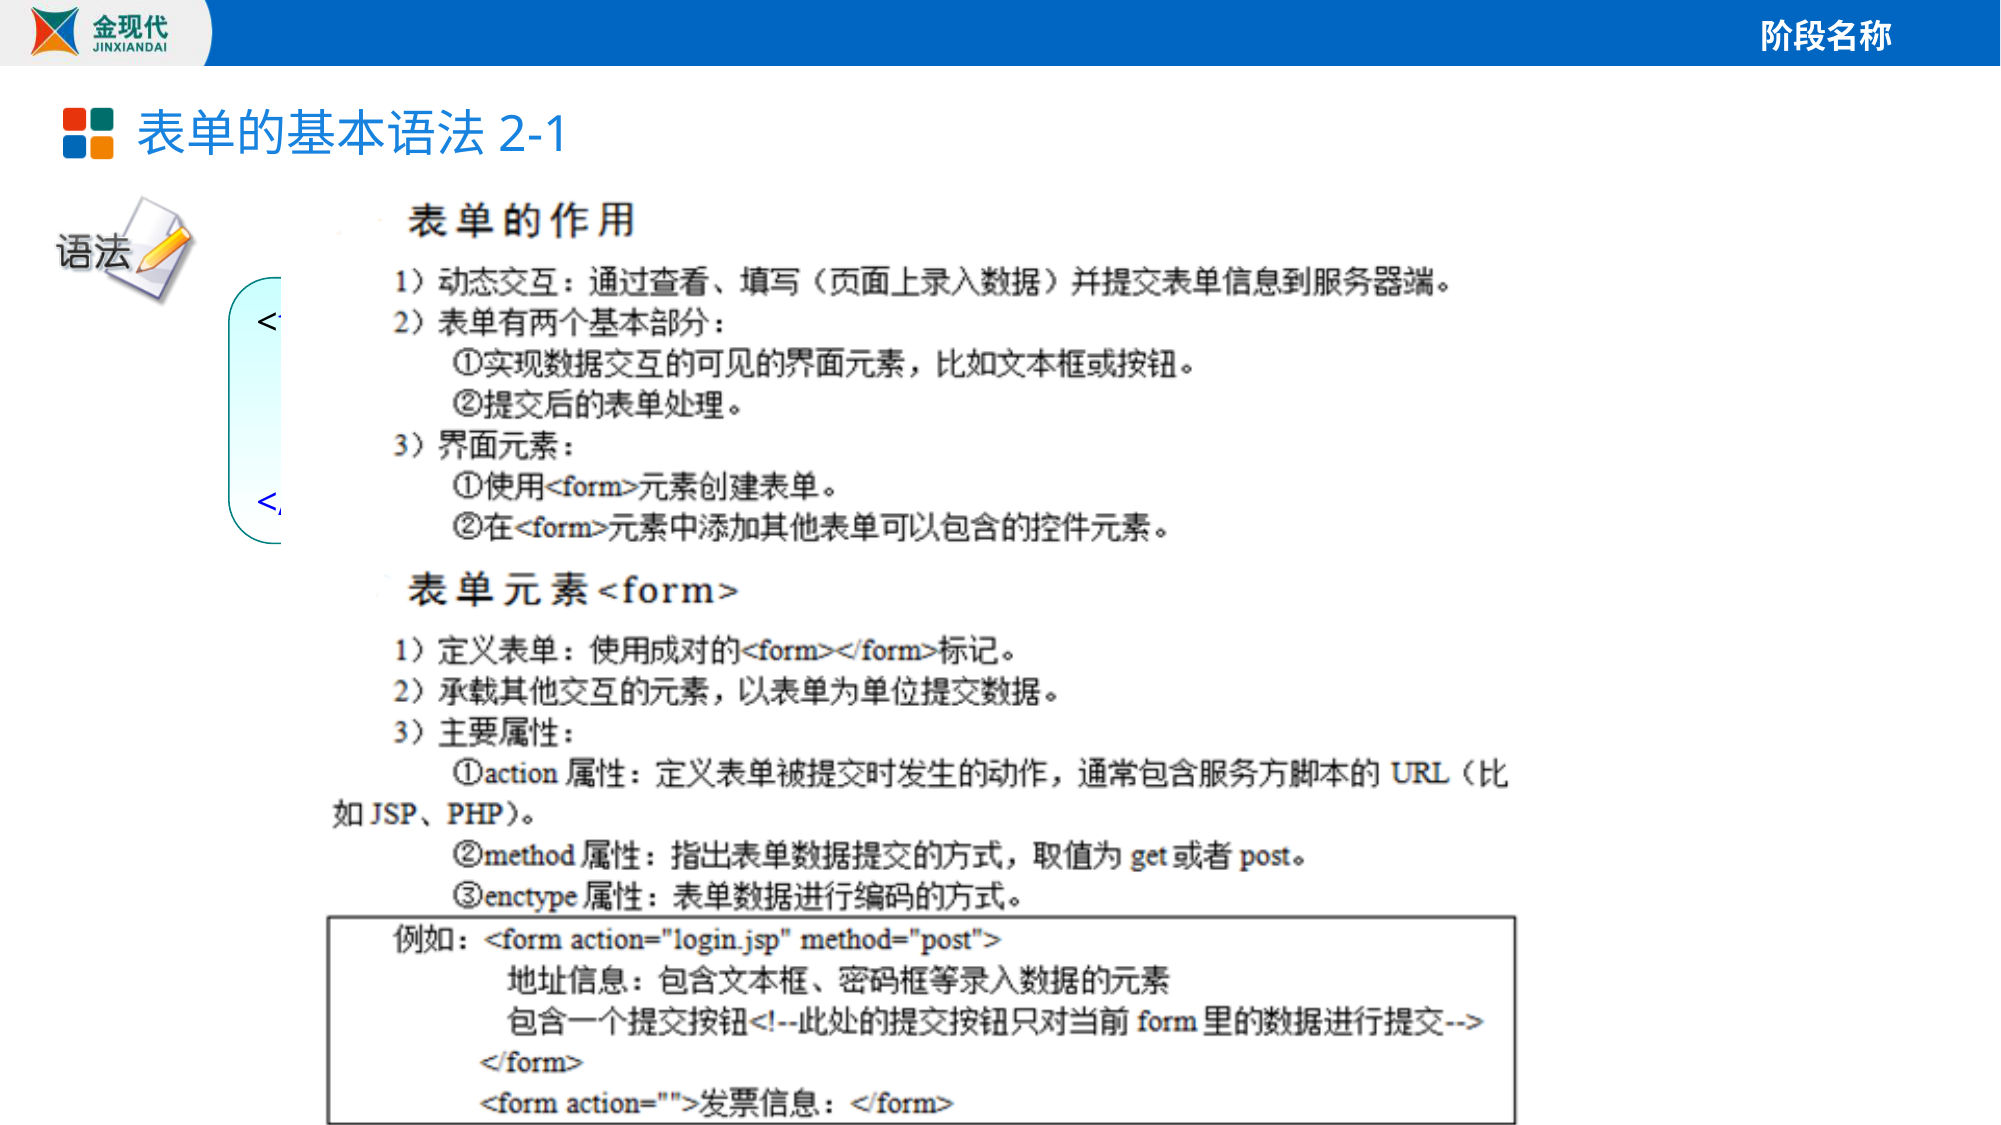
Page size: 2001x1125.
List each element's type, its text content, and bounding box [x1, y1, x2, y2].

title 表单的基本语法2-1 [121, 97, 842, 173]
text_box <form action="表单提交地址" method="提交方法"> … 文本框、按钮等表单元素… </form> [228, 277, 281, 544]
picture [63, 101, 117, 165]
picture [281, 172, 1558, 1125]
picture [46, 194, 198, 308]
picture [0, 0, 2001, 66]
